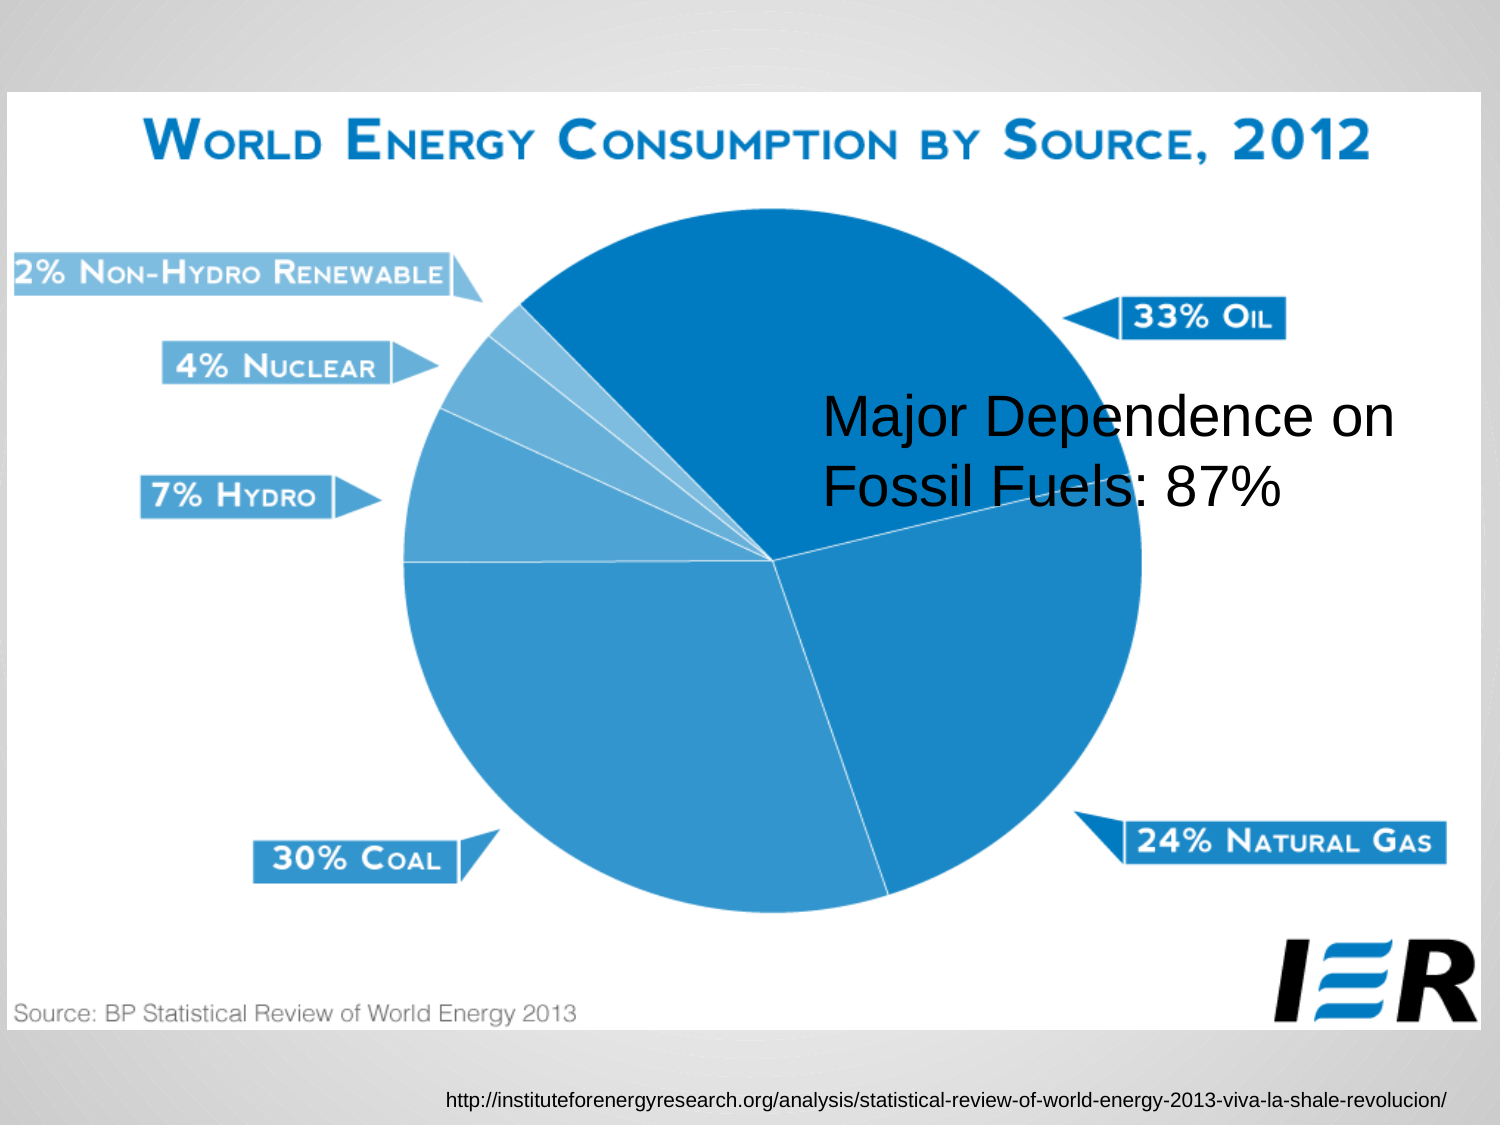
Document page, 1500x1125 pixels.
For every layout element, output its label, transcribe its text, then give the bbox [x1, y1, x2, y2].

text_box http://instituteforenergyresearch.org/analysis/statistical-review-of-world-energy-2013-viva-la-shale-revolucion/ [430, 1055, 1492, 1125]
picture [7, 91, 1481, 1030]
